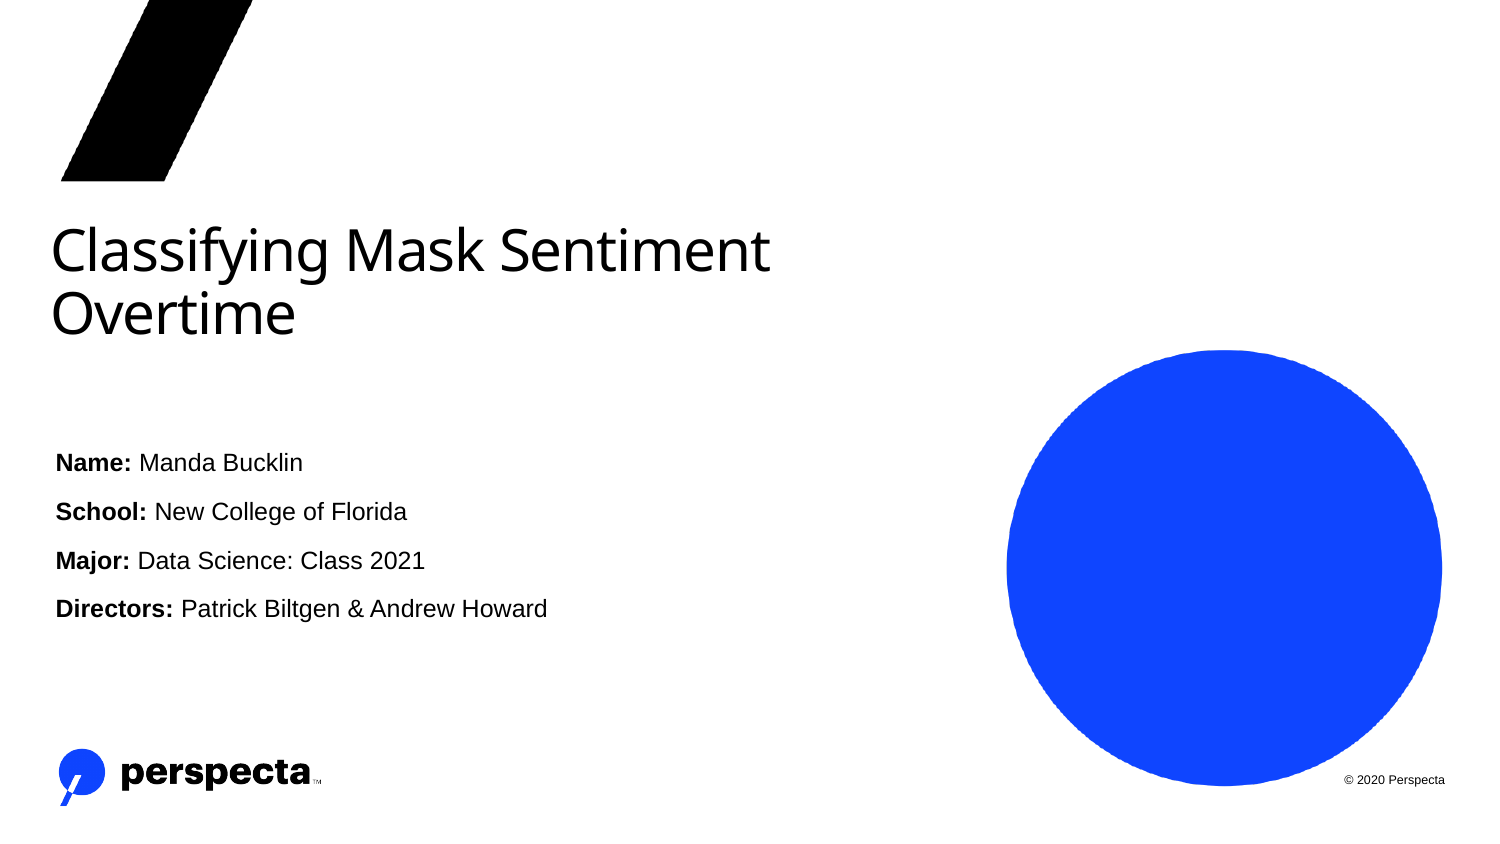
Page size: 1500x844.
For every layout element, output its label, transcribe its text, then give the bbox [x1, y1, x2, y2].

title Classifying Mask Sentiment Overtime [50, 121, 958, 347]
picture [21, 721, 358, 835]
text_box Name: Manda Bucklin School: New College of Florida Major: Data Science: Class 2021 Directors: Patrick Biltgen & Andrew Howard [55, 446, 976, 710]
